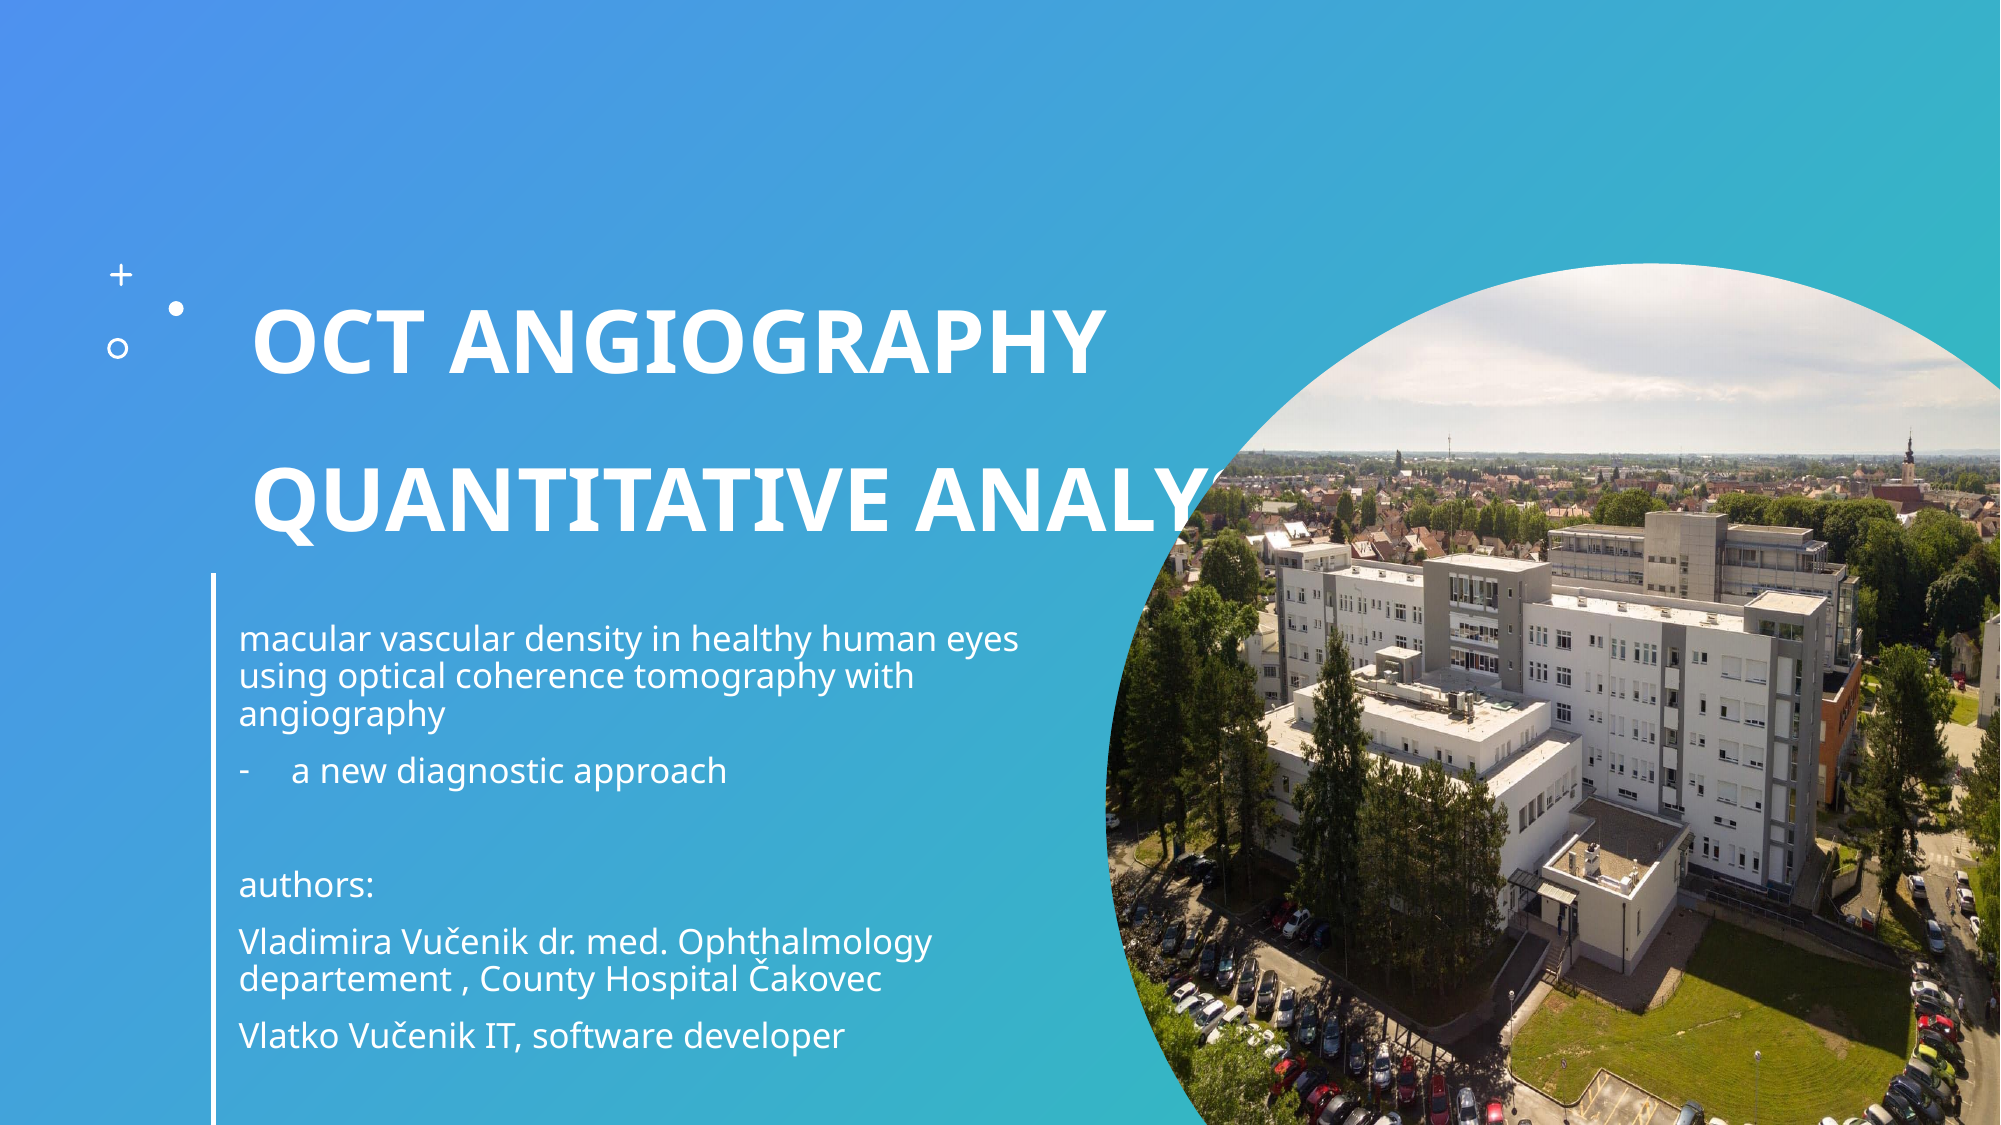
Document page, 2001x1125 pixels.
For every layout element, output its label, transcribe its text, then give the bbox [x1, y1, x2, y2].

subtitle macular vascular density in healthy human eyes using optical coherence tomography with angiography a new diagnostic approach authors: Vladimira Vučenik dr. med. Ophthalmology departement , County Hospital Čakovec Vlatko Vučenik IT, software developer [223, 613, 1102, 1068]
title oct angiography quantitative analysis [235, 90, 1368, 557]
text_box [168, 301, 184, 317]
text_box [107, 337, 129, 359]
text_box [109, 263, 133, 287]
text_box [0, 0, 2000, 1125]
picture [1105, 263, 2000, 1125]
